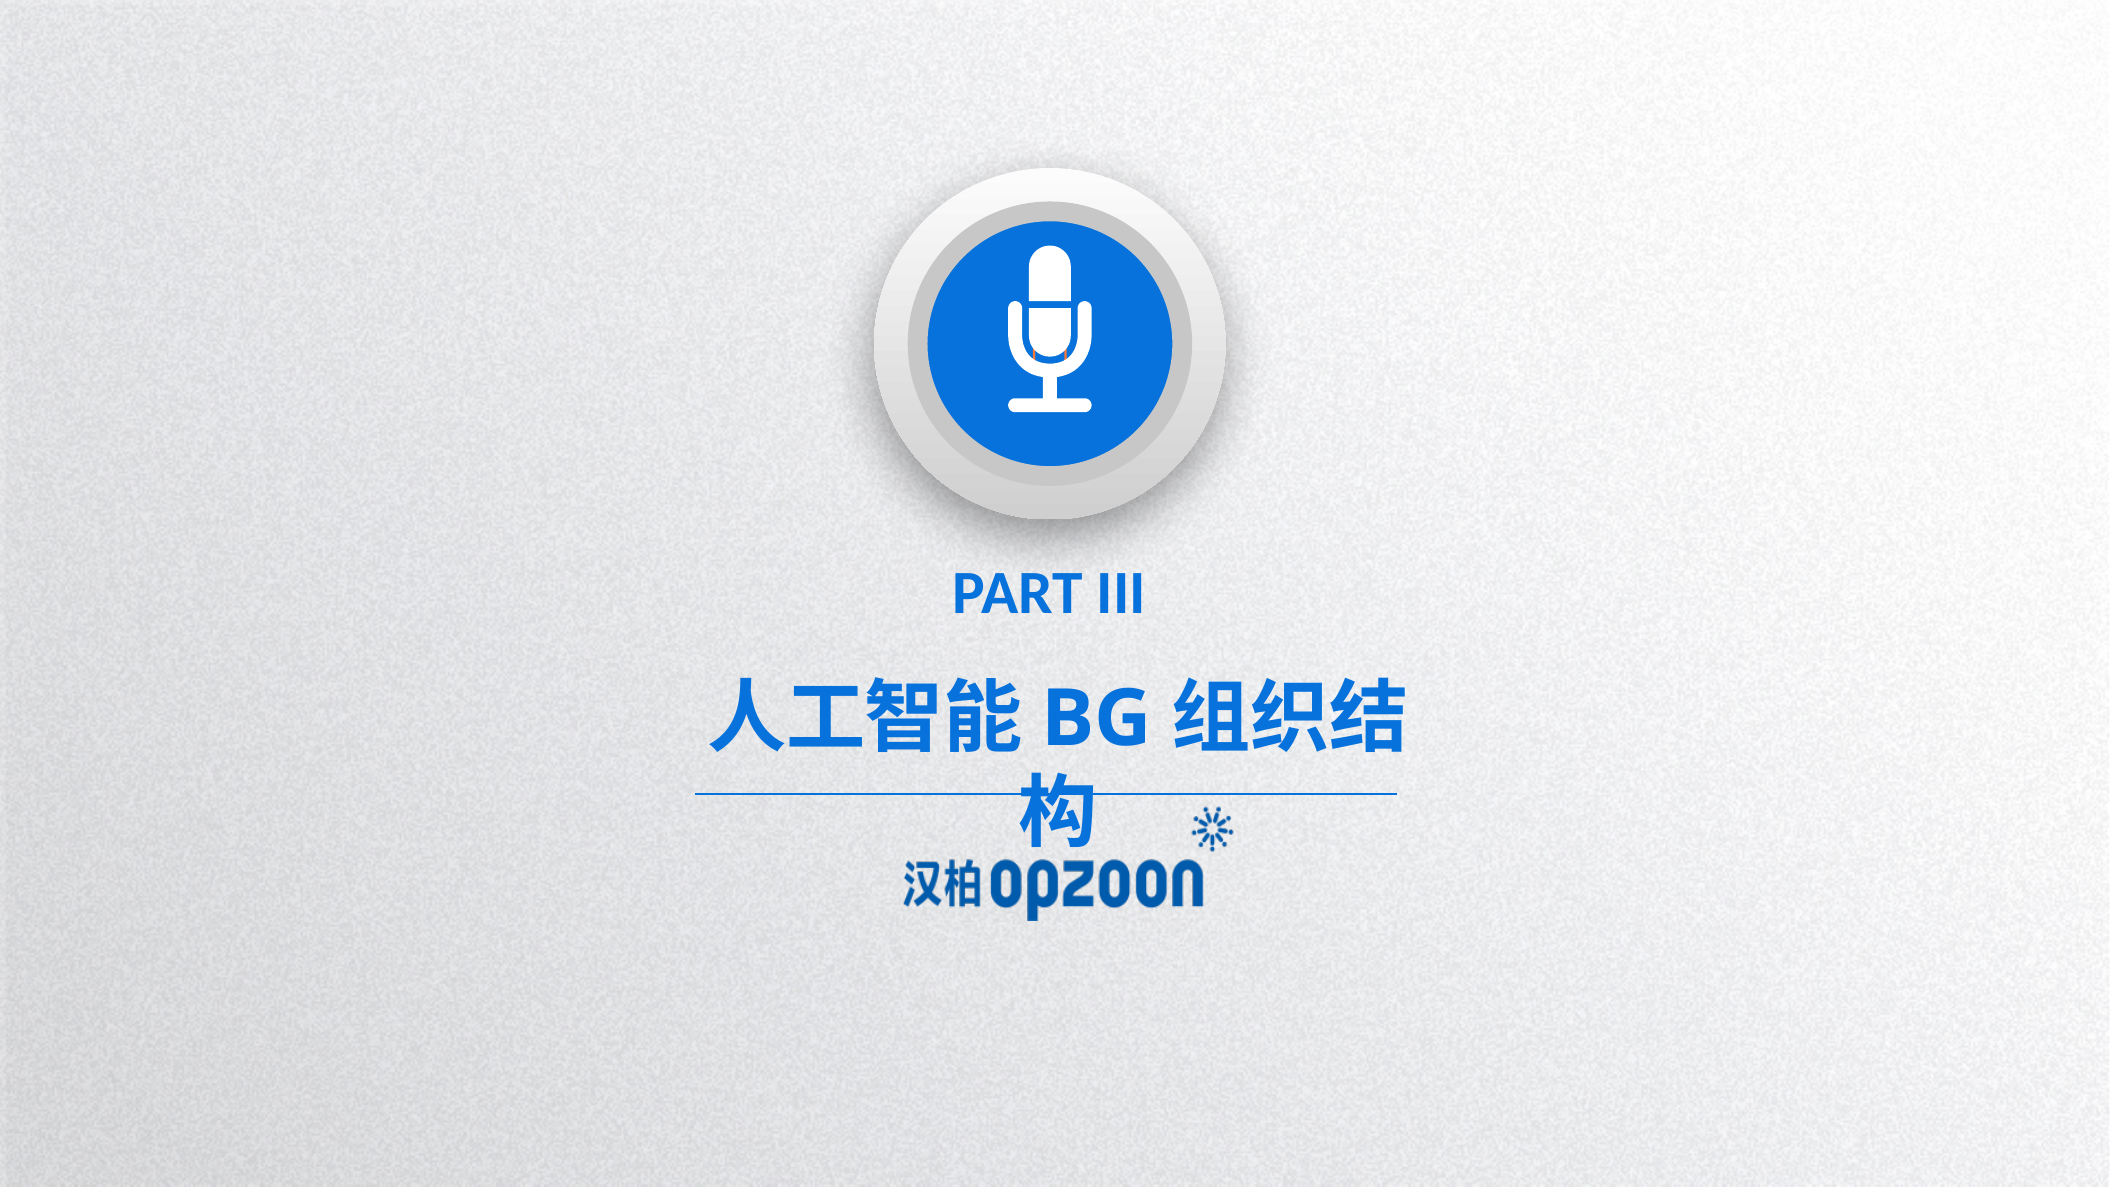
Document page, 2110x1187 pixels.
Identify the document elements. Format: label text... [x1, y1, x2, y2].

picture [0, 0, 2110, 1187]
text_box 人工智能BG组织结构 [664, 659, 1451, 864]
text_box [874, 167, 1226, 520]
text_box PART III [938, 544, 1162, 633]
